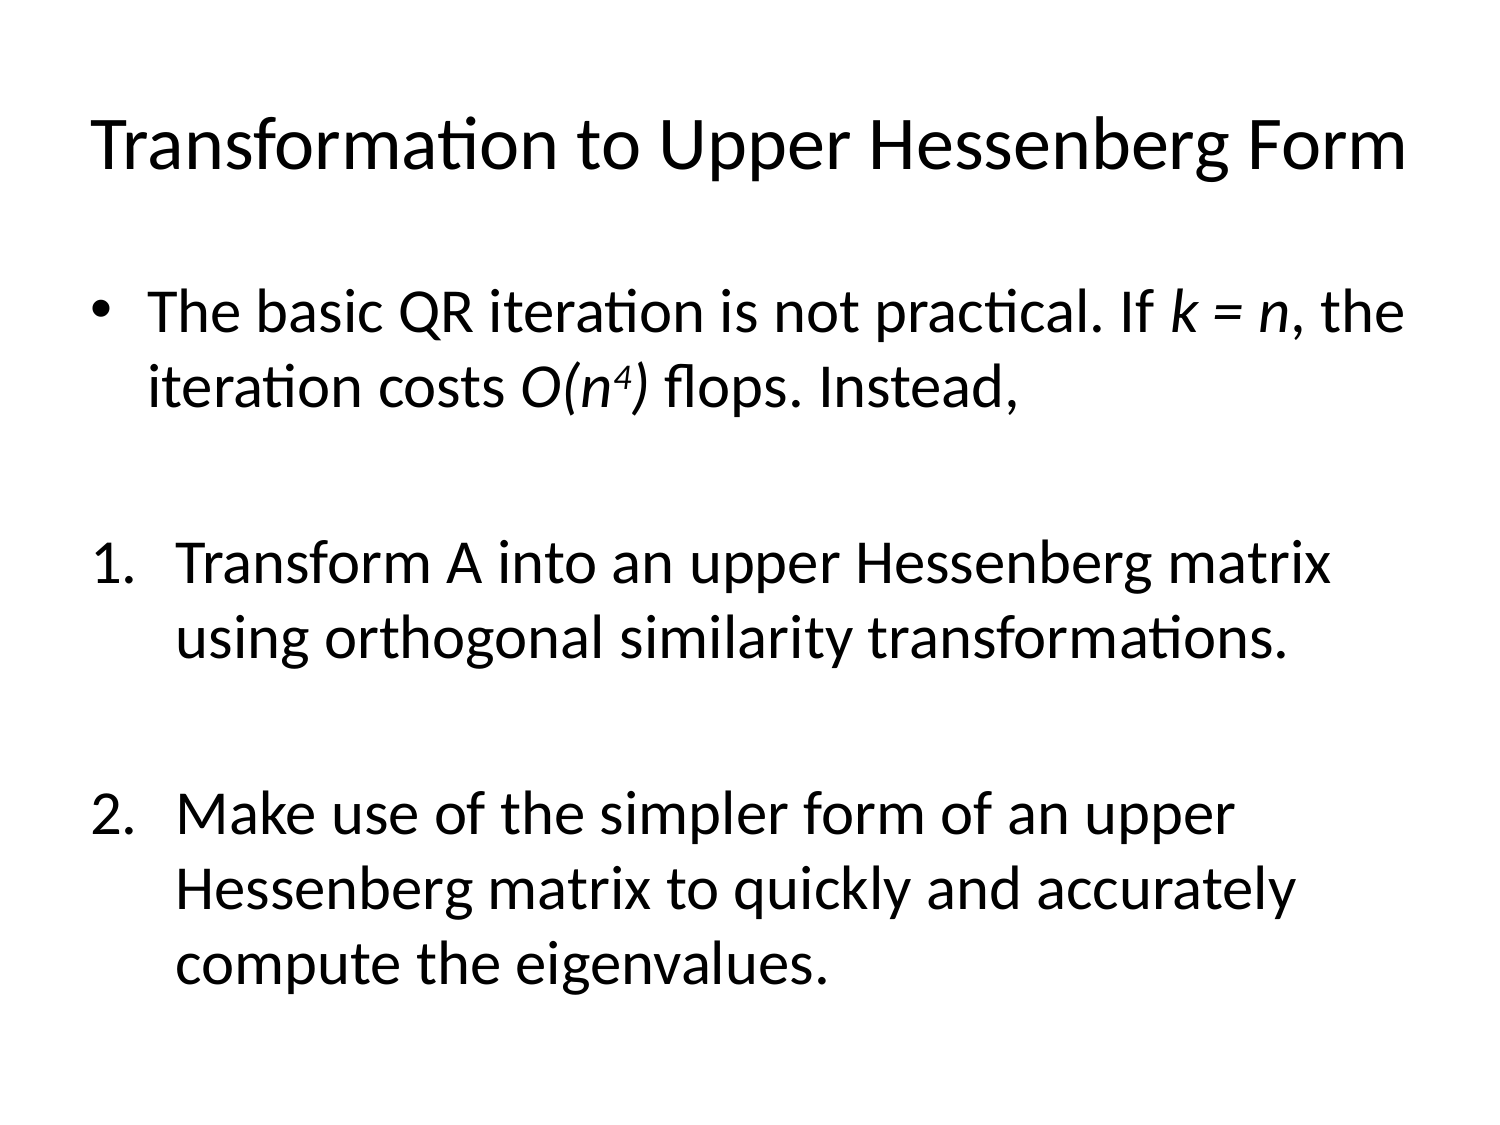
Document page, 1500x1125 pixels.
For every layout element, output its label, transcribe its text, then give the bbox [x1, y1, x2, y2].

title Transformation to Upper Hessenberg Form [75, 45, 1425, 233]
list The basic QR iteration is not practical. If k = n, the iteration costs O(n4) flops. Instead, Transform A into an upper Hessenberg matrix using orthogonal similarity transformations. Make use of the simpler form of an upper Hessenberg matrix to quickly and accurately compute the eigenvalues. [75, 262, 1425, 1005]
